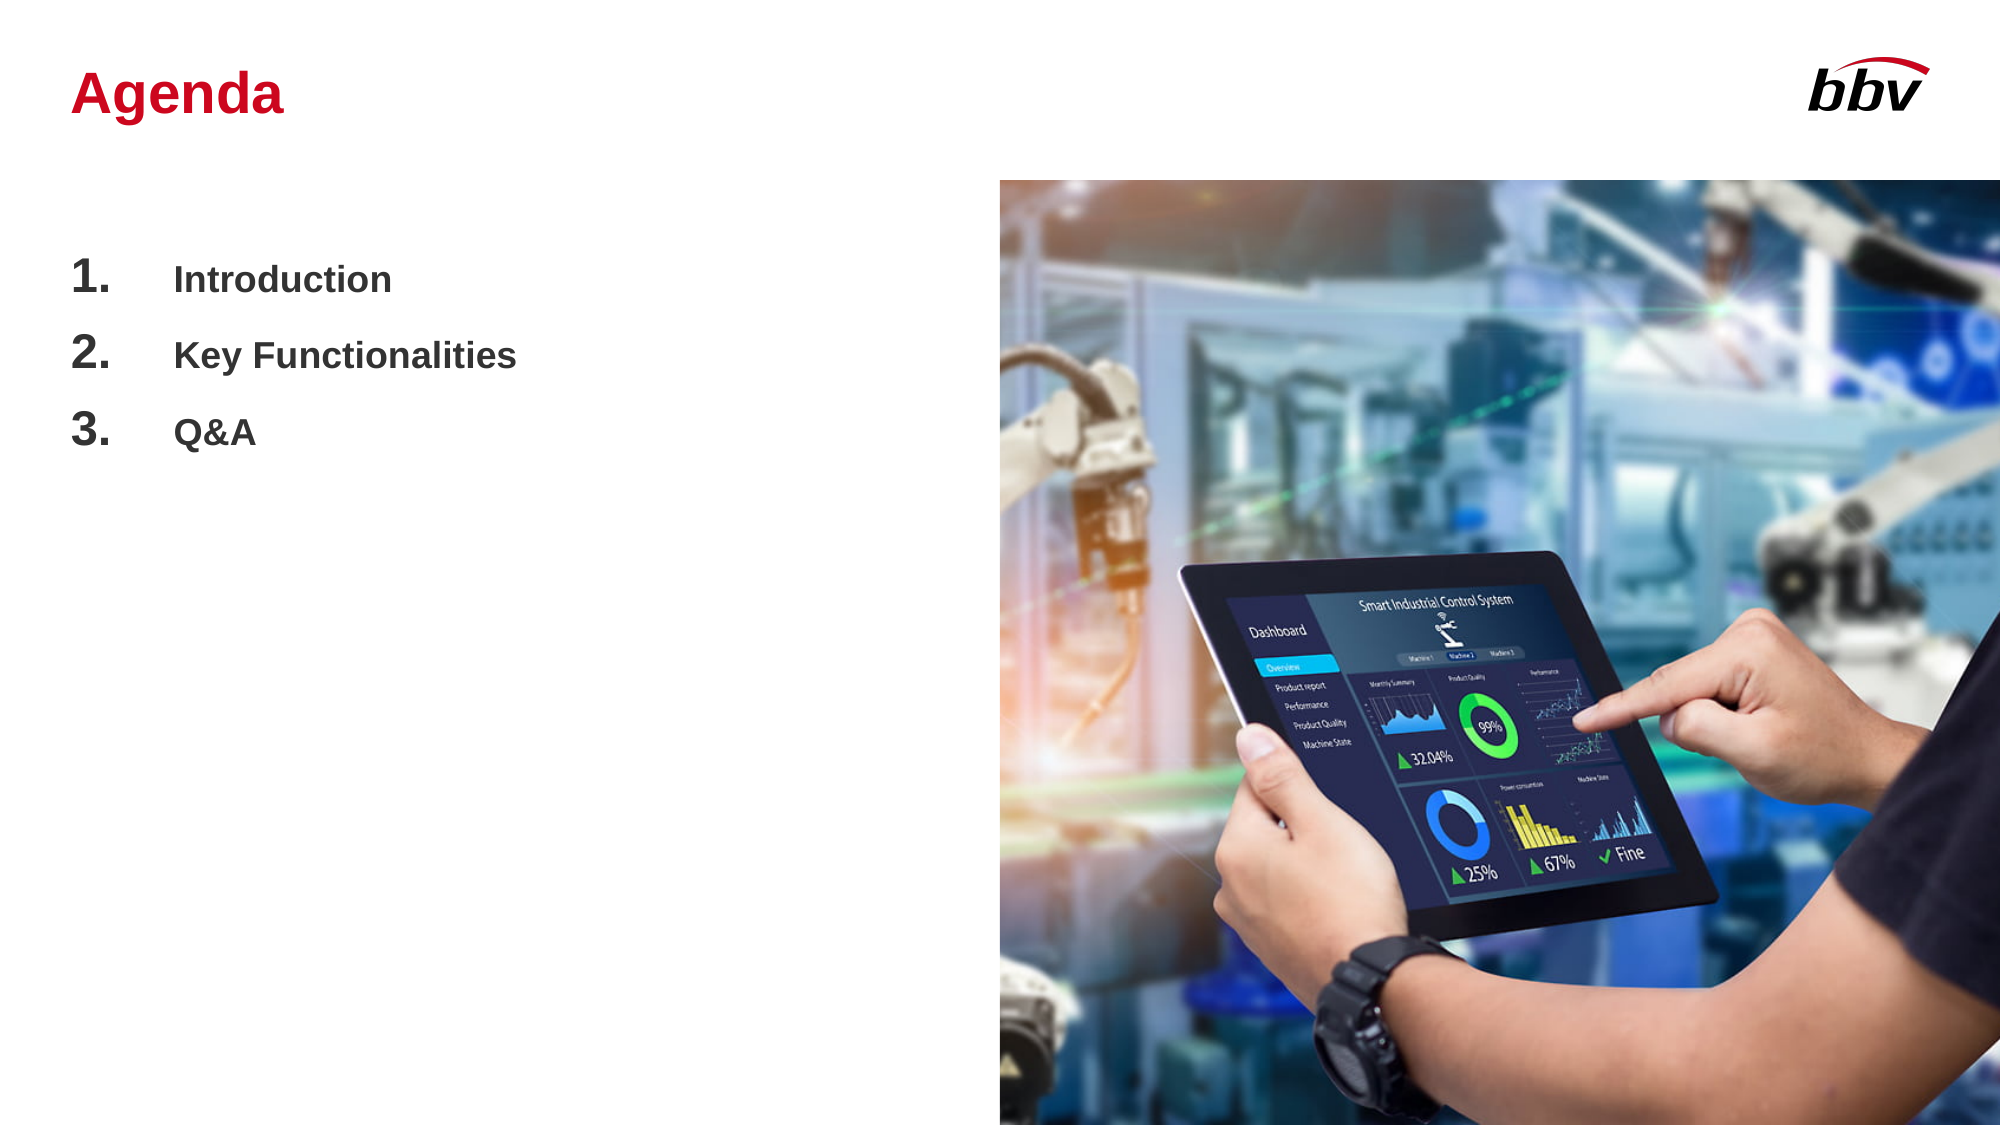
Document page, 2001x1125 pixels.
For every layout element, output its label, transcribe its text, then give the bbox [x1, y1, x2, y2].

title Agenda [70, 0, 1666, 181]
picture [999, 179, 2000, 1125]
picture [1808, 57, 1930, 111]
list Introduction Key Functionalities Q&A [70, 255, 930, 1059]
